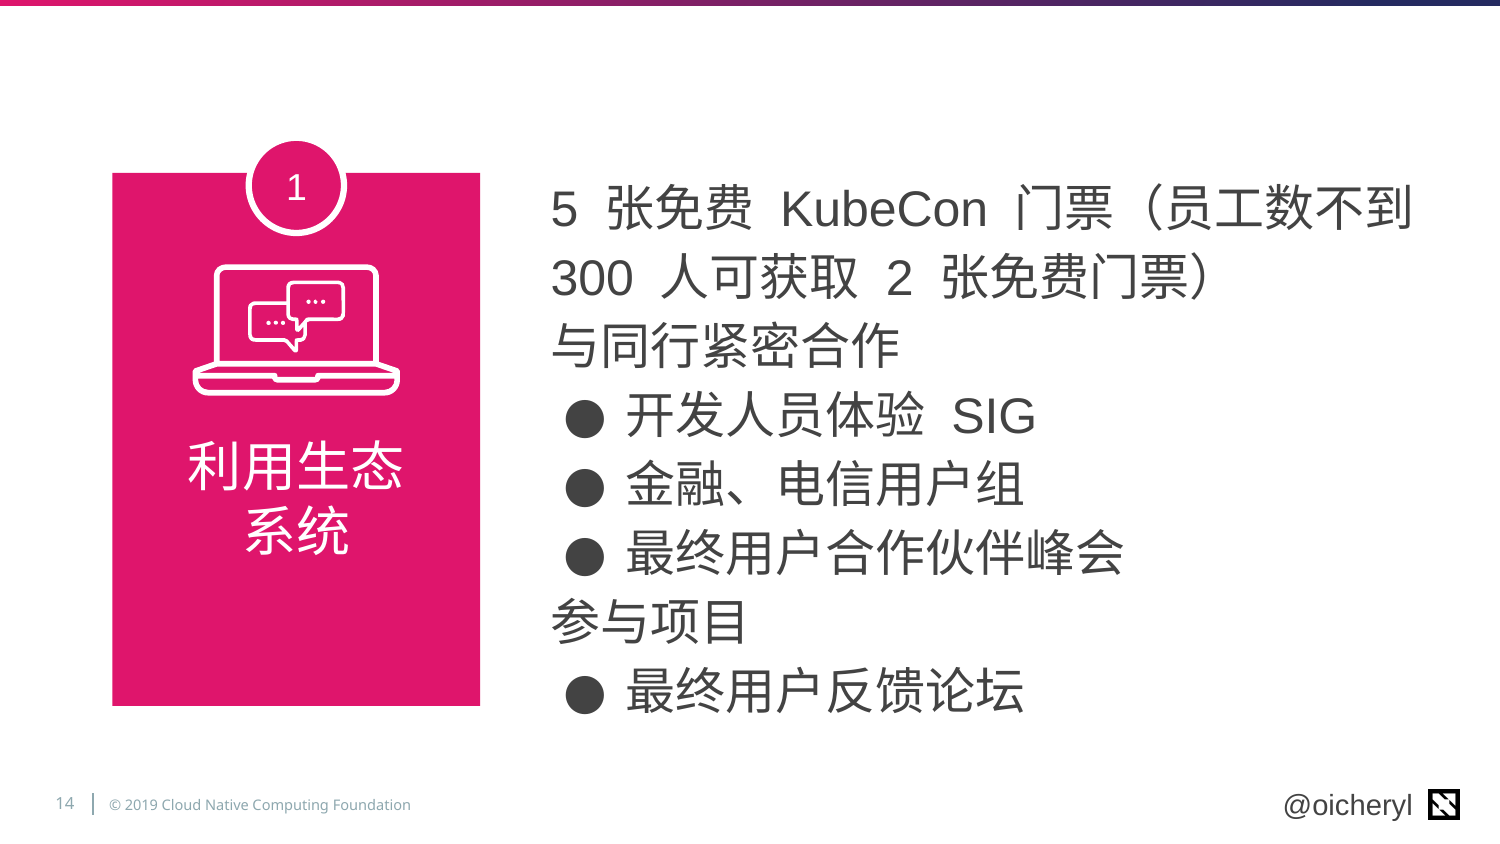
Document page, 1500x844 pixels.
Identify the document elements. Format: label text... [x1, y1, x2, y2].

picture [1428, 789, 1460, 820]
text_box [112, 172, 481, 706]
text_box 1 [248, 137, 344, 233]
text_box 利用生态 系统 [135, 426, 457, 669]
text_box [192, 264, 401, 396]
text_box 5 张免费 KubeCon 门票（员工数不到 300 人可获取 2 张免费门票） 与同行紧密合作 开发人员体验 SIG 金融、电信用户组 最终用户合作伙伴峰会 参与项目 最终用户反馈论坛 [535, 152, 1458, 314]
